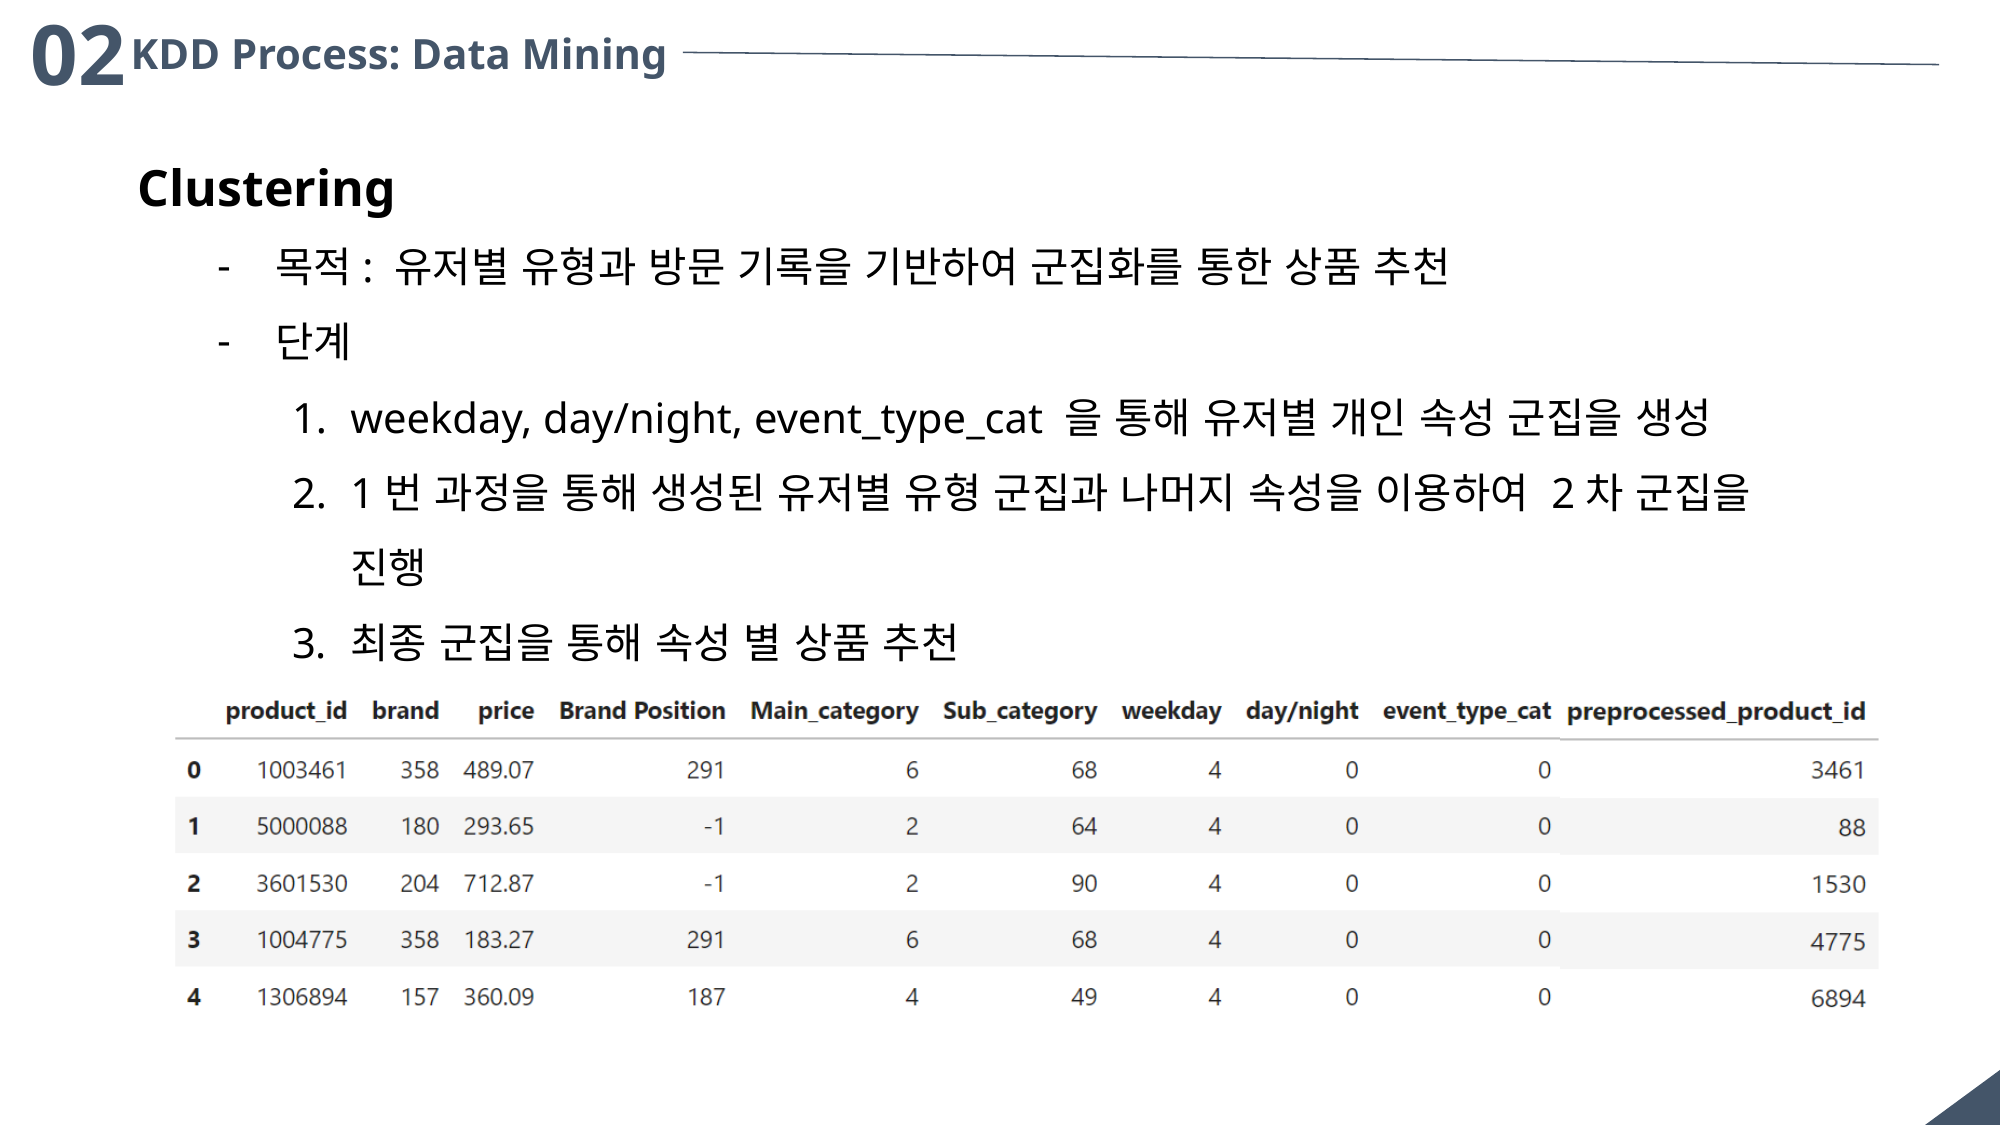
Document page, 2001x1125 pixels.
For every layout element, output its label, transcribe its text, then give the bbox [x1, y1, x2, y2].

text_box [669, 52, 1940, 65]
text_box KDD Process: Data Mining [115, 20, 683, 85]
text_box Clustering 목적: 유저별 유형과 방문 기록을 기반하여 군집화를 통한 상품 추천 단계 weekday, day/night, event_type_cat 을 통해 유저별 개인 속성 군집을 생성 1번 과정을 통해 생성된 유저별 유형 군집과 나머지 속성을 이용하여 2차 군집을 진행 최종 군집을 통해 속성 별 상품 추천 [110, 118, 1836, 833]
text_box 02 [16, 0, 207, 110]
picture [171, 692, 1890, 1028]
